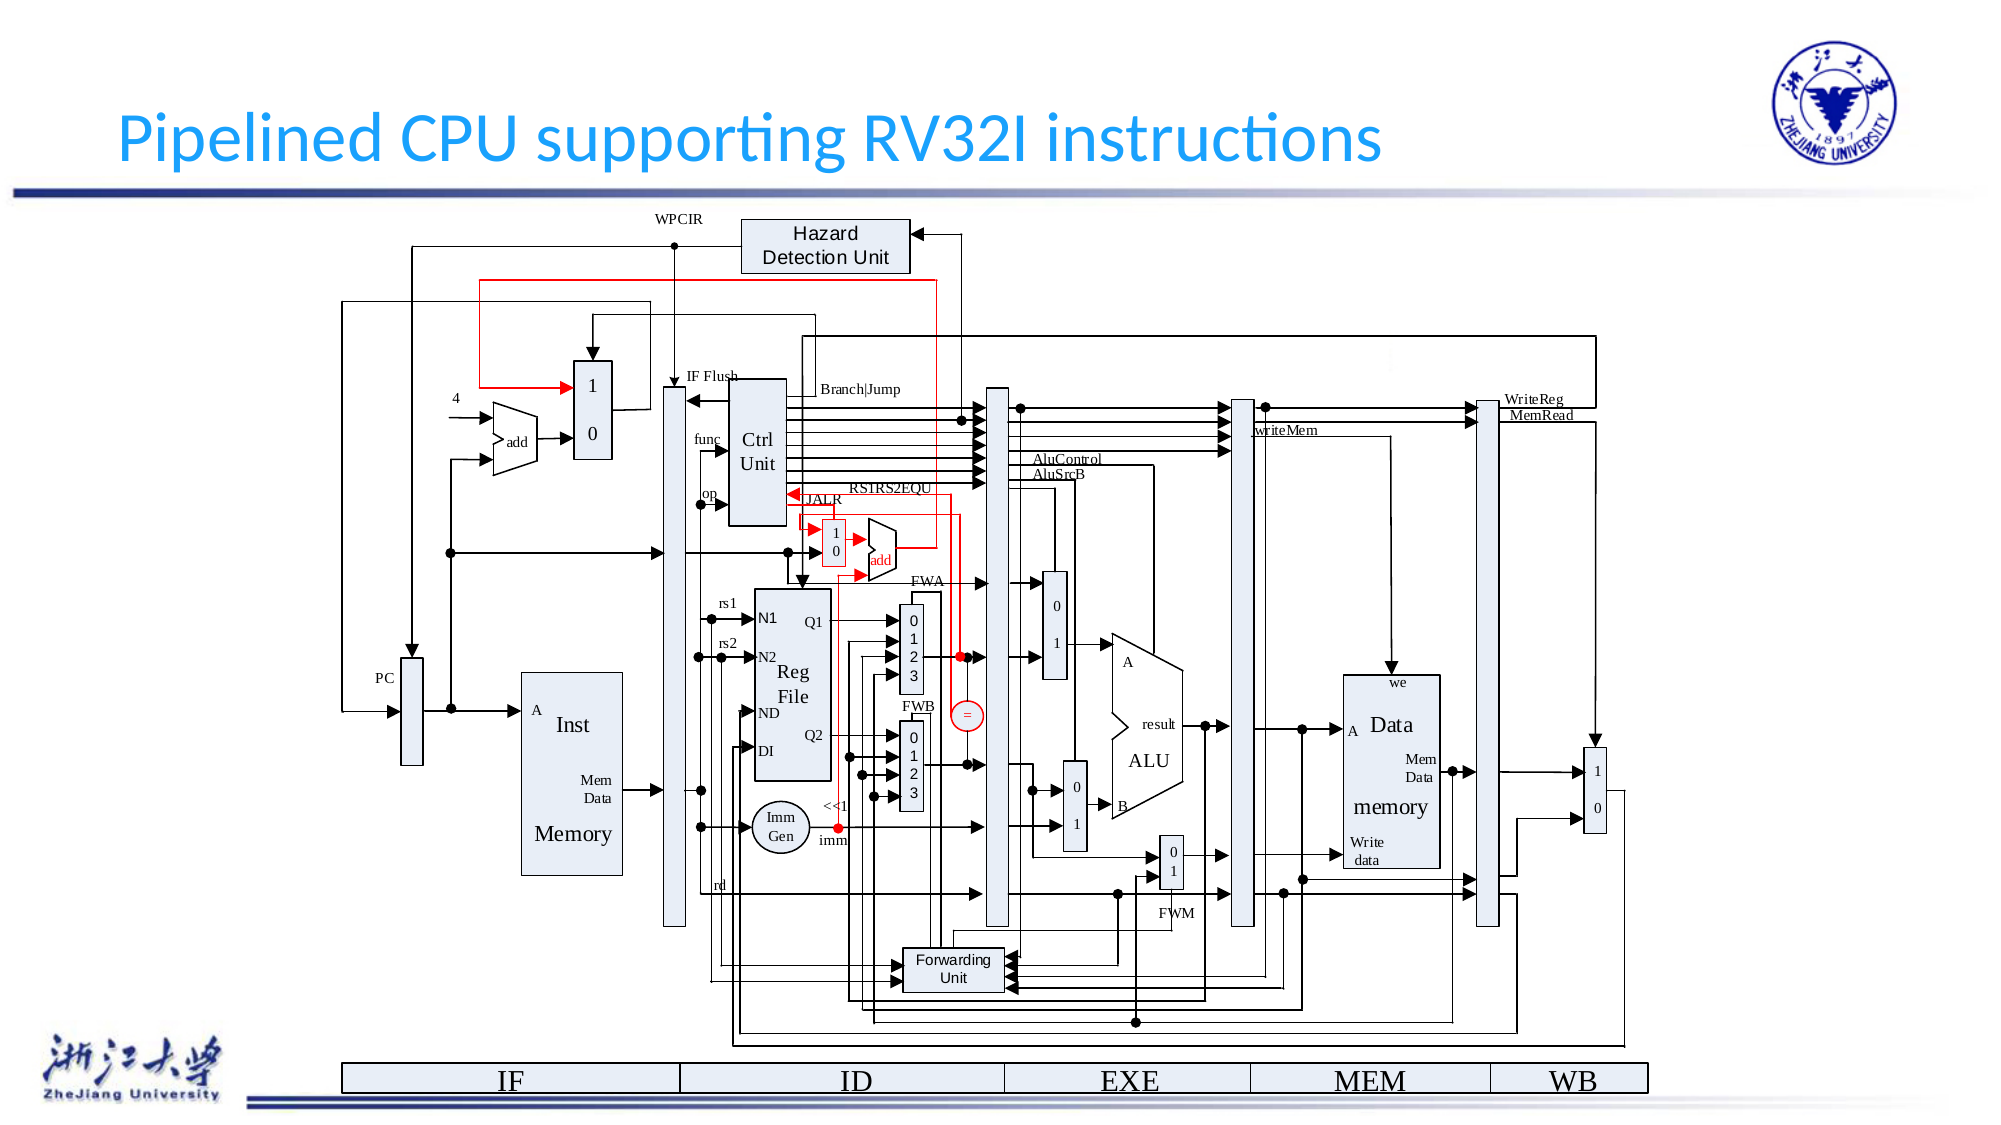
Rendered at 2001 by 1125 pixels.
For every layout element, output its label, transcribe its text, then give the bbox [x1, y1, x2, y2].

picture [0, 0, 2001, 1125]
title Pipelined CPU supporting RV32I instructions [102, 54, 1875, 212]
